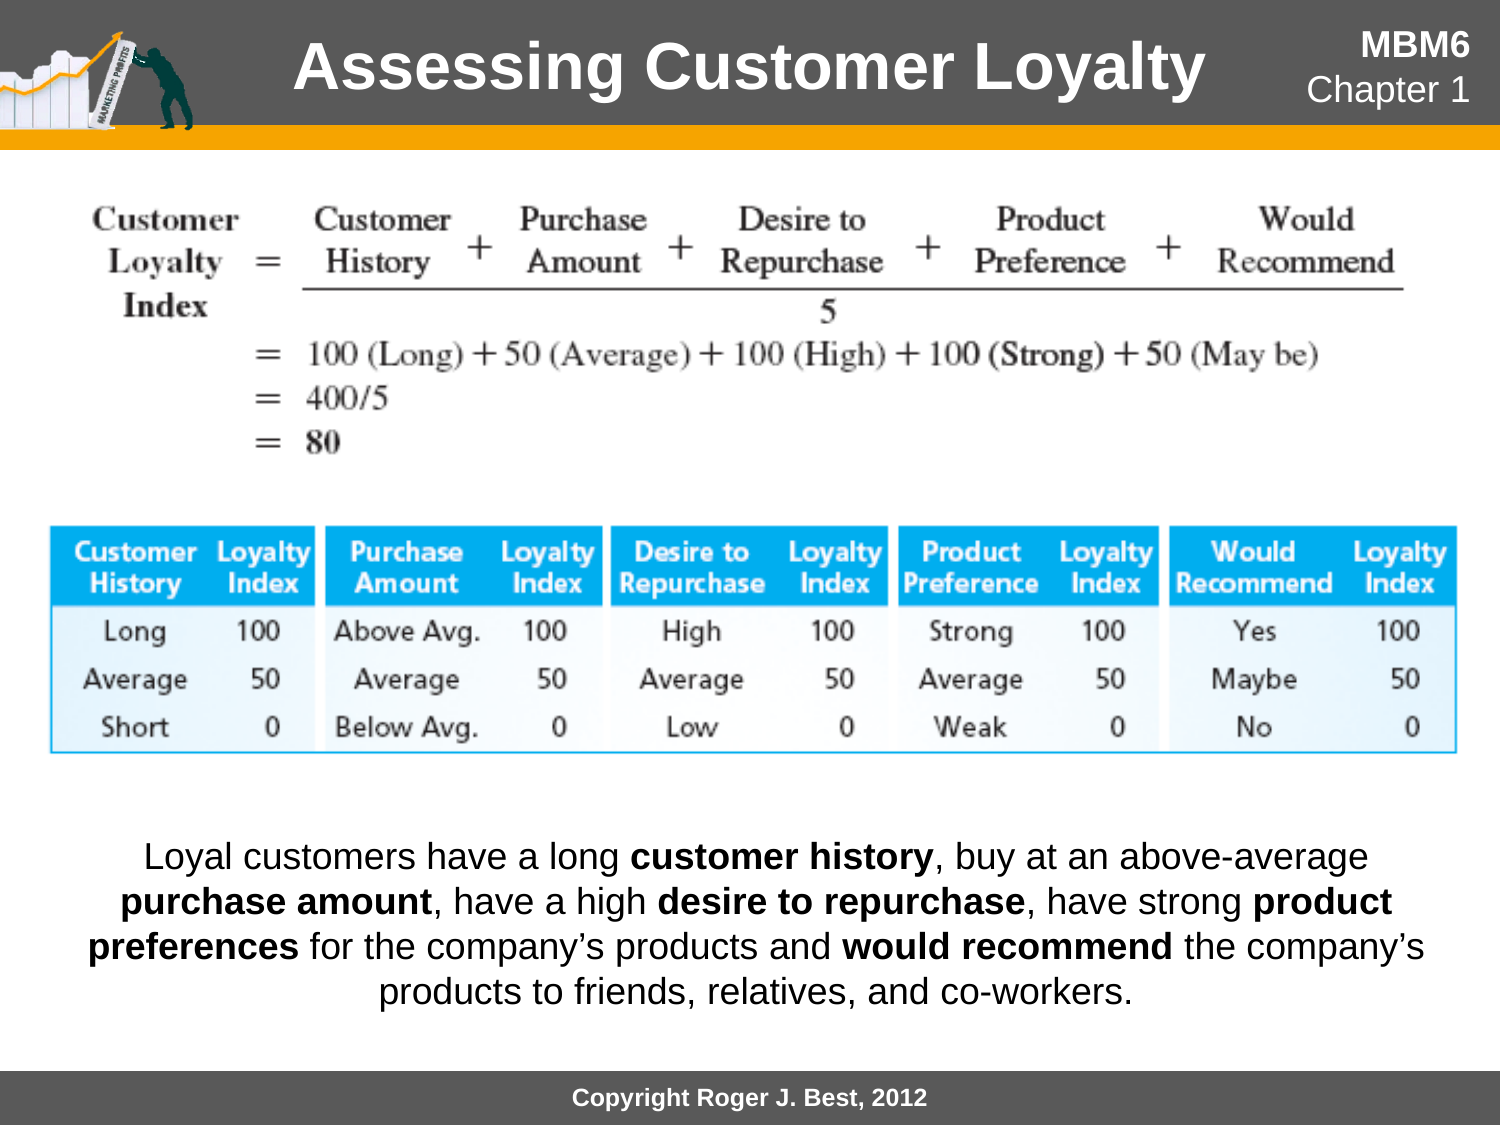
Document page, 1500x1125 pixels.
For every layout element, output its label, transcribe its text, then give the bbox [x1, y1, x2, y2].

text_box MBM6 Chapter 1 [1259, 12, 1486, 118]
text_box [0, 123, 1500, 152]
picture [29, 516, 1470, 776]
text_box Copyright Roger J. Best, 2012 [543, 1074, 957, 1120]
text_box Assessing Customer Loyalty [200, 15, 1259, 111]
picture [80, 189, 1413, 490]
text_box [0, 0, 1500, 123]
text_box [0, 1069, 1500, 1125]
picture [0, 21, 214, 136]
text_box Loyal customers have a long customer history, buy at an above-average purchase amount, have a high desire to repurchase, have strong product preferences for the company’s products and would recommend the company’s products to friends, relatives, and co-workers. [62, 824, 1450, 1020]
